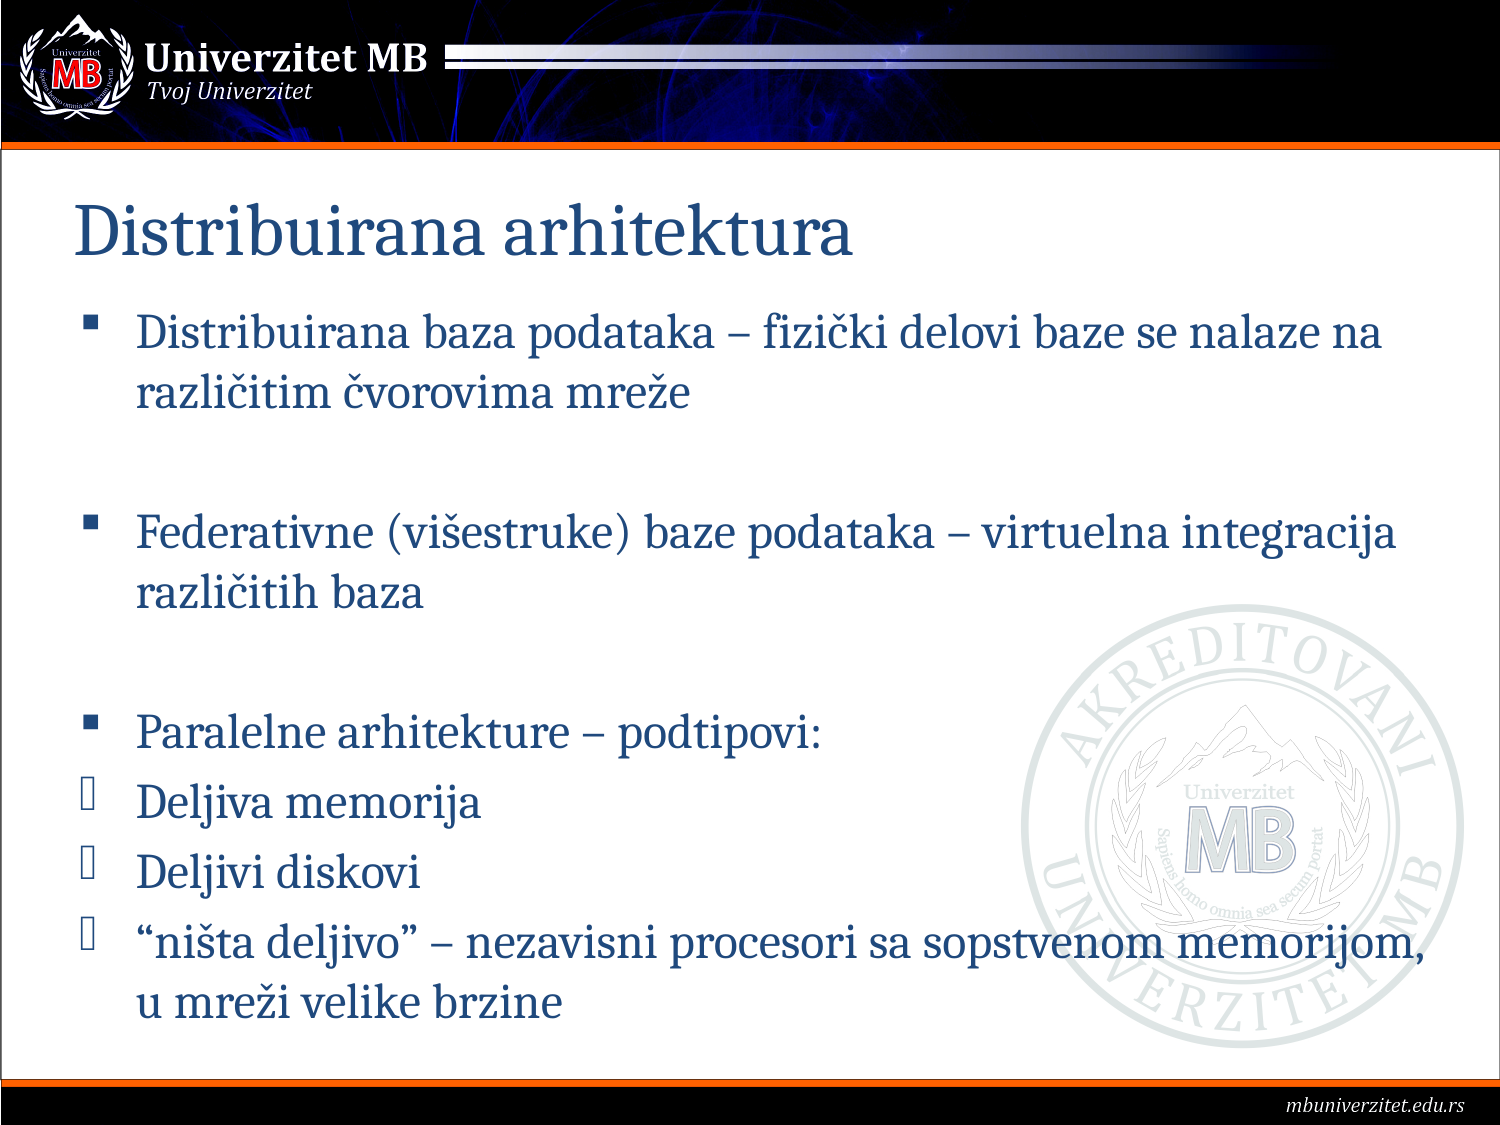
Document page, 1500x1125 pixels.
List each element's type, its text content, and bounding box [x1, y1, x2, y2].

subtitle Distribuirana baza podataka – fizički delovi baze se nalaze na različitim čvorovima mreže Federativne (višestruke) baze podataka – virtuelna integracija različitih baza Paralelne arhitekture – podtipovi: Deljiva memorija Deljivi diskovi “ništa deljivo” – nezavisni procesori sa sopstvenom memorijom, u mreži velike brzine [64, 291, 1453, 1071]
picture [0, 0, 1500, 1125]
title Distribuirana arhitektura [58, 160, 1453, 291]
